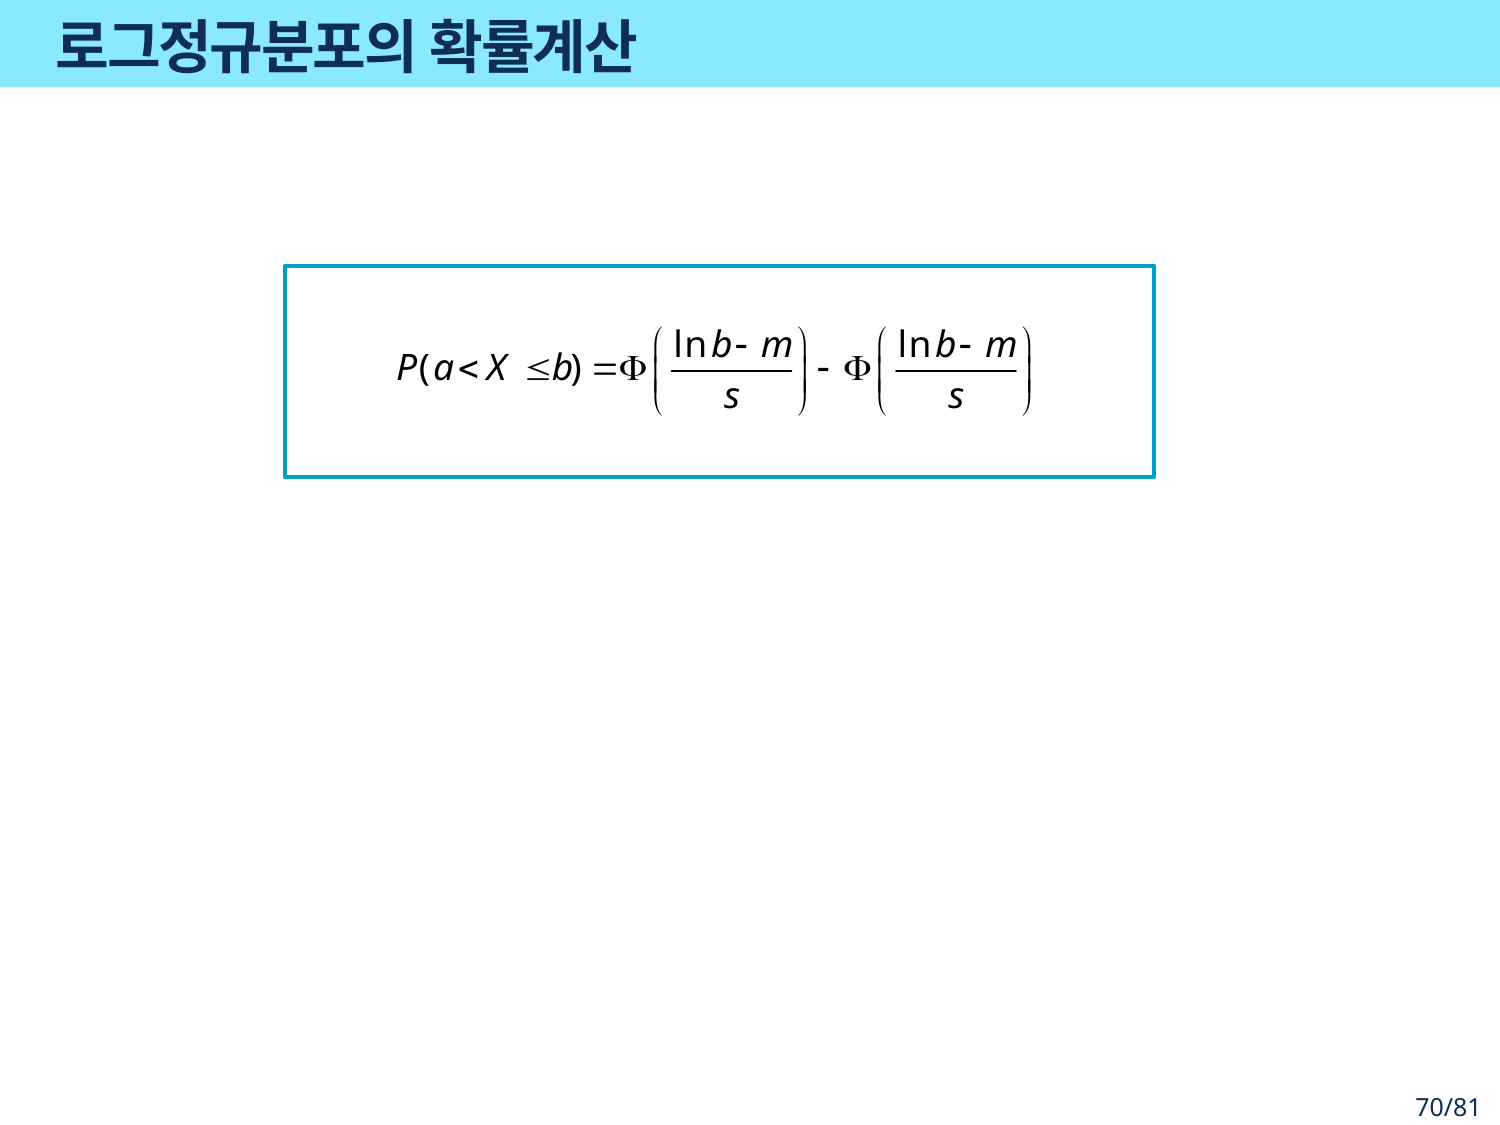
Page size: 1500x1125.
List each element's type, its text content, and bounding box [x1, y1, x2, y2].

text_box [389, 319, 1042, 424]
title 로그정규분포의 확률계산 [40, 5, 1288, 84]
text_box [283, 264, 1156, 479]
